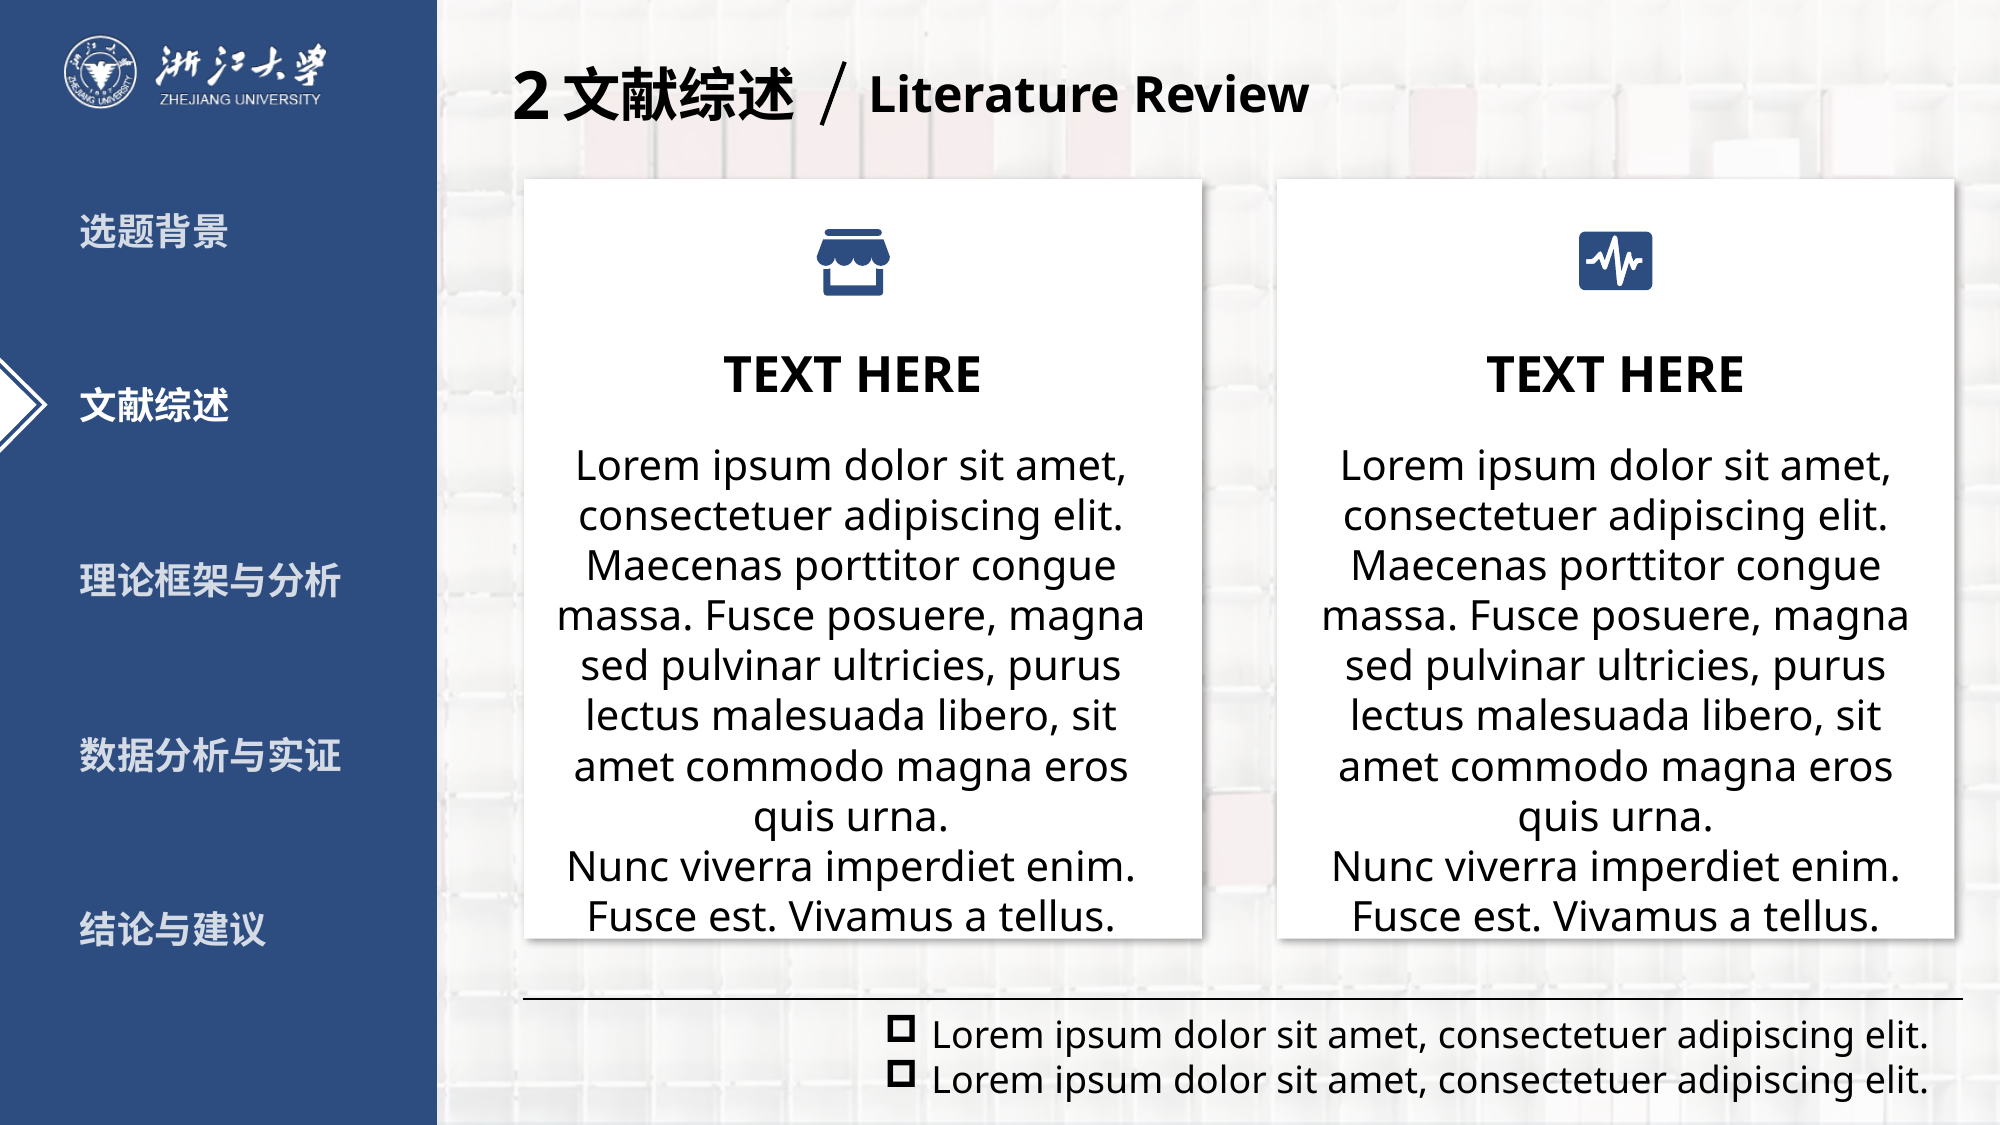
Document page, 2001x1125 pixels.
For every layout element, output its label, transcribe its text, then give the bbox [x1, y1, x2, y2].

text_box [823, 268, 884, 296]
text_box 理论框架与分析 [64, 549, 362, 610]
text_box TEXT HERE [708, 334, 998, 410]
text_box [821, 61, 845, 126]
picture [64, 33, 338, 113]
text_box [1276, 178, 1956, 940]
text_box Literature Review [853, 55, 1467, 131]
text_box [824, 229, 882, 236]
text_box TEXT HERE [1471, 334, 1761, 410]
text_box 文献综述 [547, 50, 814, 136]
text_box 数据分析与实证 [64, 724, 362, 785]
text_box [0, 0, 438, 1125]
text_box [523, 178, 1203, 940]
text_box Lorem ipsum dolor sit amet, consectetuer adipiscing elit. [514, 1049, 1955, 1109]
text_box Lorem ipsum dolor sit amet, consectetuer adipiscing elit. [514, 1003, 1955, 1049]
text_box [1579, 231, 1653, 291]
text_box 2 [497, 45, 566, 141]
text_box Lorem ipsum dolor sit amet, consectetuer adipiscing elit. Maecenas porttitor congue massa. Fusce posuere, magna sed pulvinar ultricies, purus lectus malesuada libero, sit amet commodo magna eros quis urna. Nunc viverra imperdiet enim. Fusce est. Vivamus a tellus. [531, 431, 1171, 947]
text_box Lorem ipsum dolor sit amet, consectetuer adipiscing elit. Maecenas porttitor congue massa. Fusce posuere, magna sed pulvinar ultricies, purus lectus malesuada libero, sit amet commodo magna eros quis urna. Nunc viverra imperdiet enim. Fusce est. Vivamus a tellus. [1296, 431, 1936, 947]
text_box [816, 239, 890, 266]
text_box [0, 371, 34, 439]
text_box 文献综述 [64, 374, 362, 435]
text_box 选题背景 [64, 200, 362, 260]
text_box 结论与建议 [64, 899, 362, 959]
